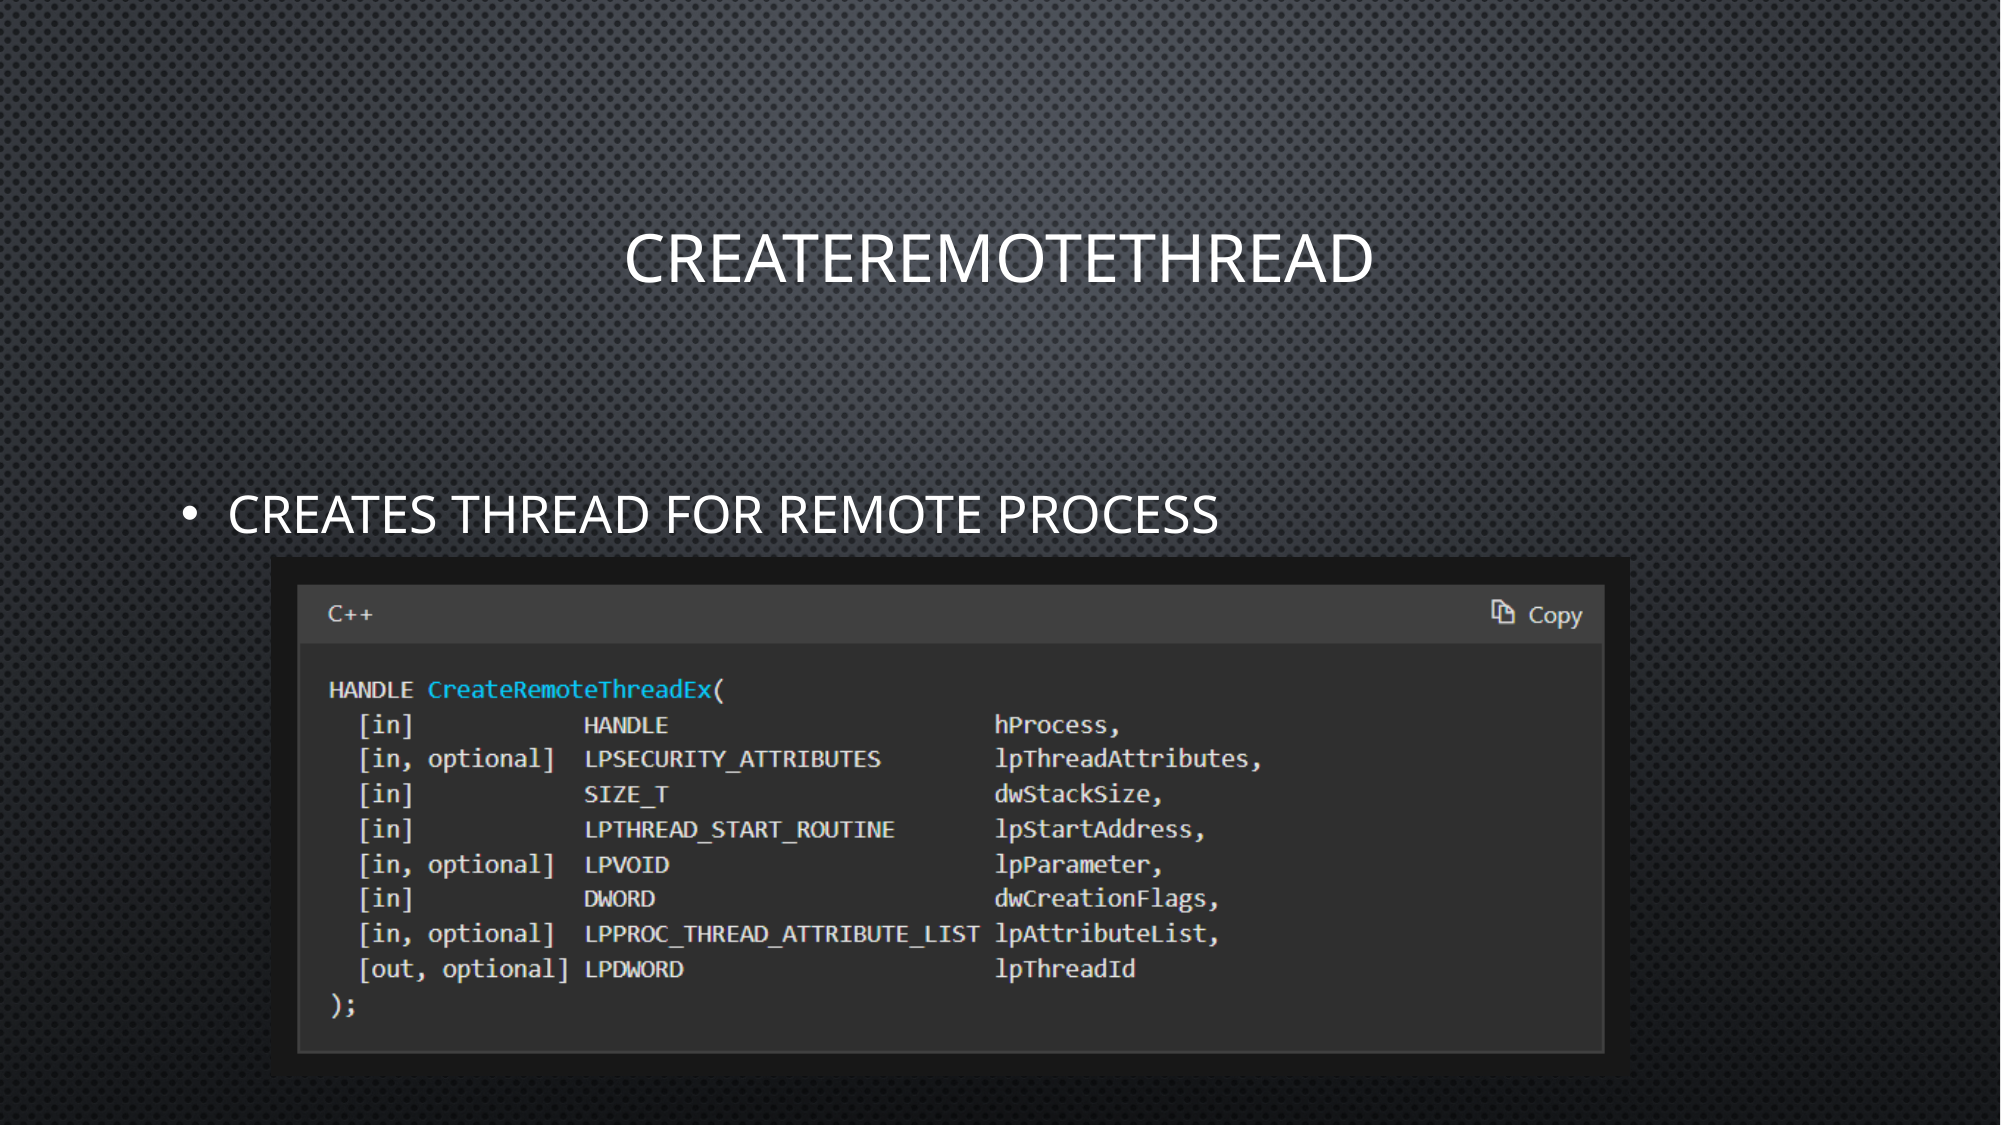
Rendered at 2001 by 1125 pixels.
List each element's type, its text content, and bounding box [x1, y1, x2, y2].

picture [271, 556, 1630, 1077]
list Creates thread for remote process [165, 473, 1249, 976]
title CreateRemoteThread [187, 99, 1813, 413]
